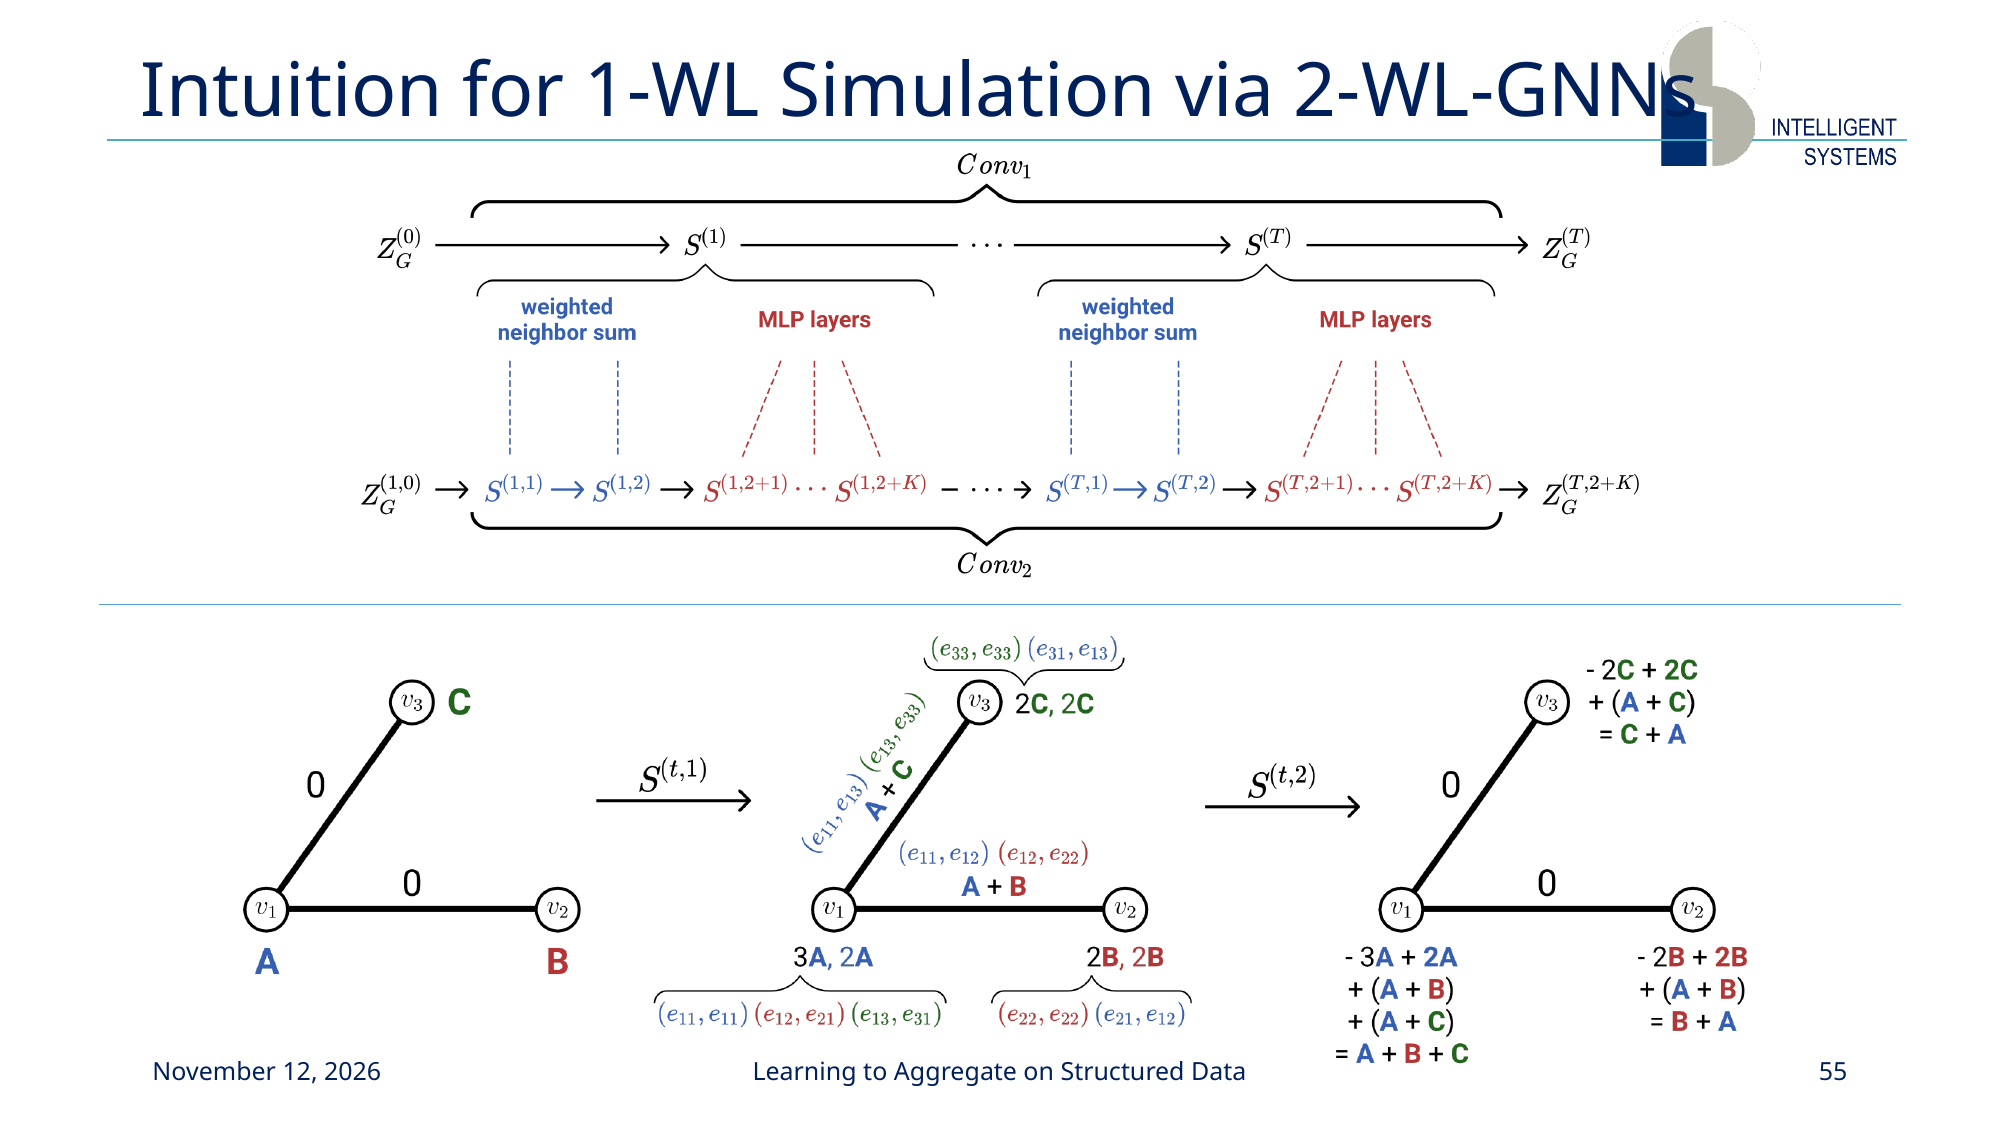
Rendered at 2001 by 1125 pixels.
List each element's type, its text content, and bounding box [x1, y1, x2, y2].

title Intuition for 1-WL Simulation via 2-WL-GNNs [125, 31, 1863, 141]
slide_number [137, 1042, 588, 1103]
picture [1661, 141, 1903, 172]
picture [361, 153, 1639, 578]
picture [1661, 19, 1903, 139]
slide_number 55 [1412, 1042, 1863, 1103]
footer Learning to Aggregate on Structured Data [662, 1069, 1338, 1103]
picture [243, 636, 1757, 1069]
